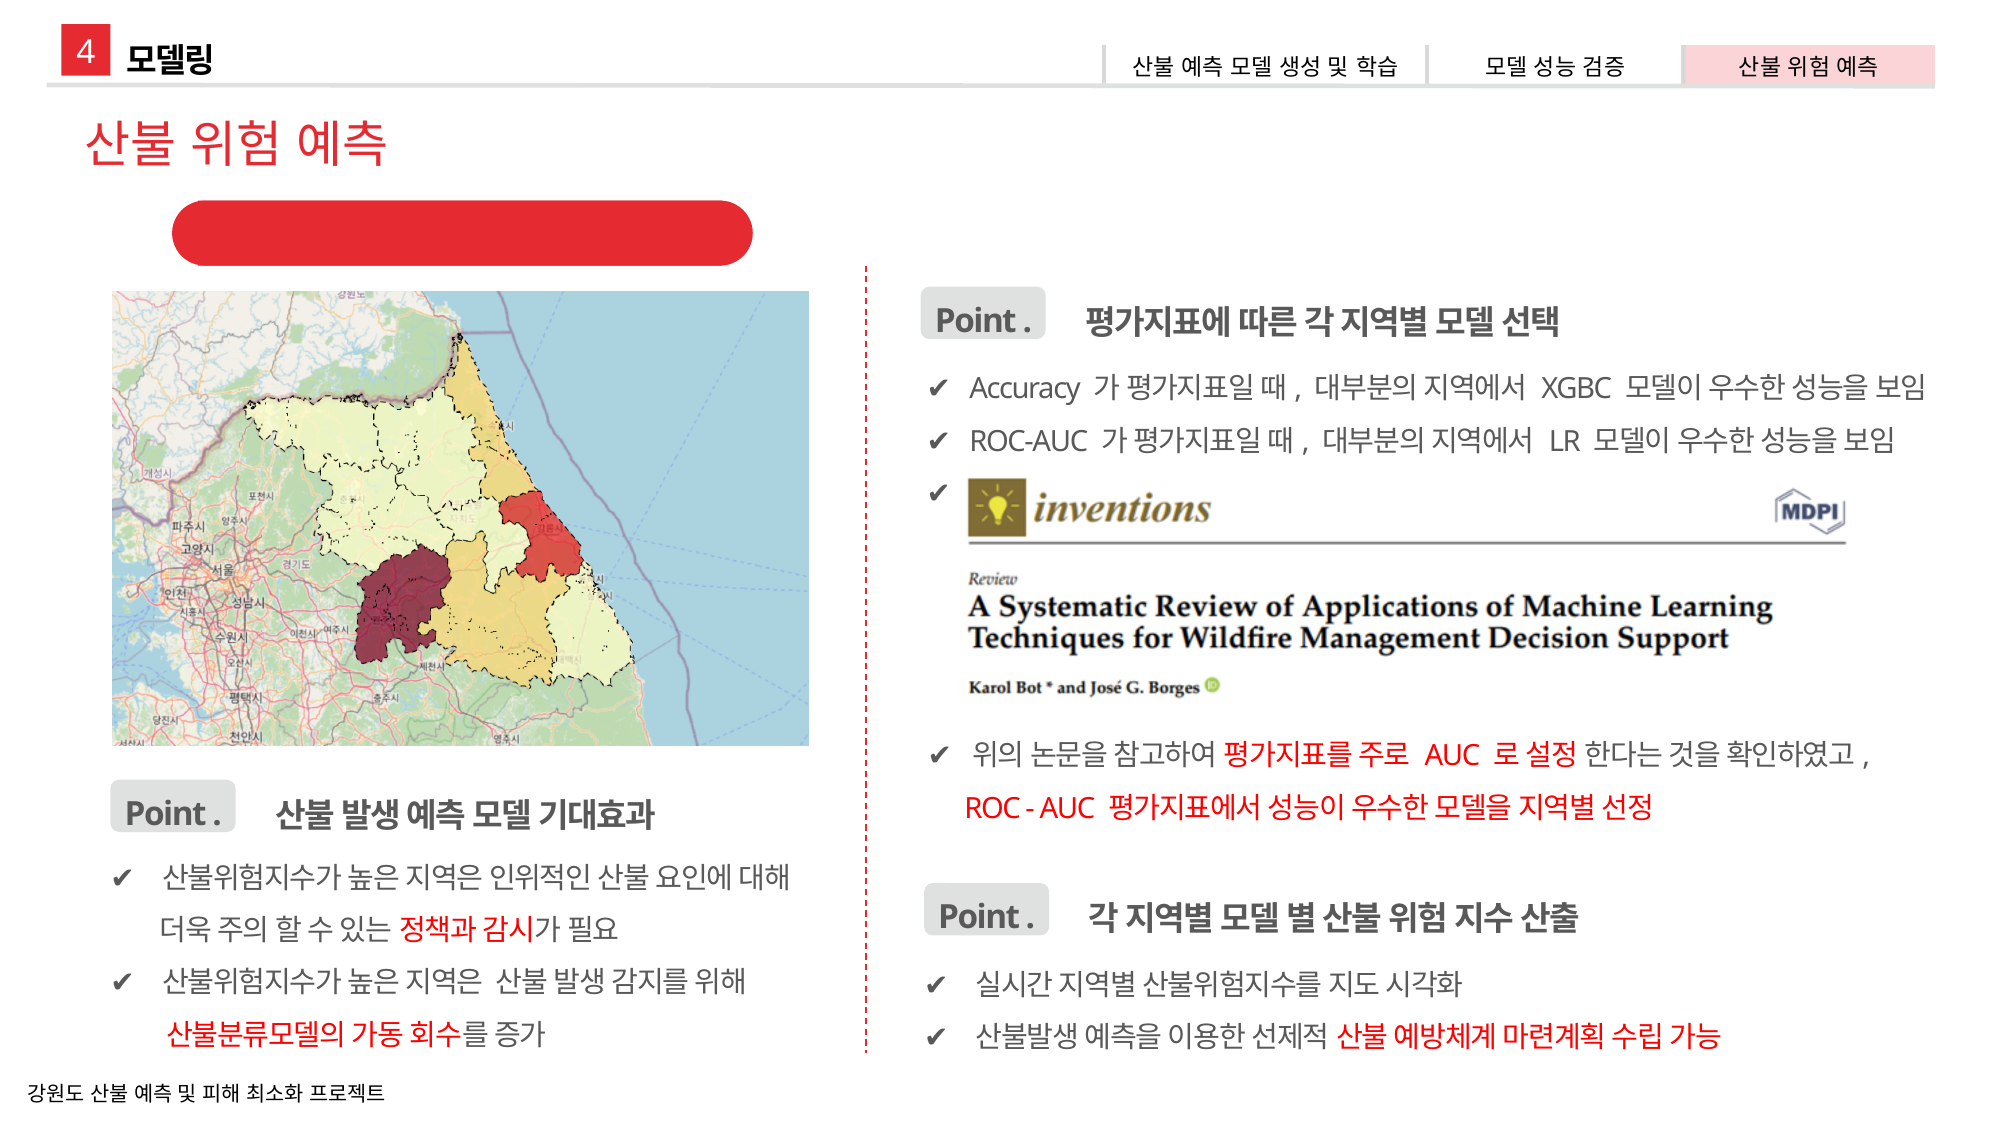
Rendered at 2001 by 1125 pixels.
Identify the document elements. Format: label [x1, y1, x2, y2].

text_box [85, 112, 565, 173]
picture [112, 290, 809, 746]
text_box [61, 24, 216, 79]
table_header [1429, 45, 1681, 83]
text_box [110, 773, 808, 1050]
text_box [920, 280, 1935, 826]
text_box [27, 1081, 386, 1107]
table_header [1106, 45, 1425, 83]
text_box [924, 877, 1723, 1051]
table_header [1686, 45, 1935, 83]
text_box [172, 200, 753, 266]
